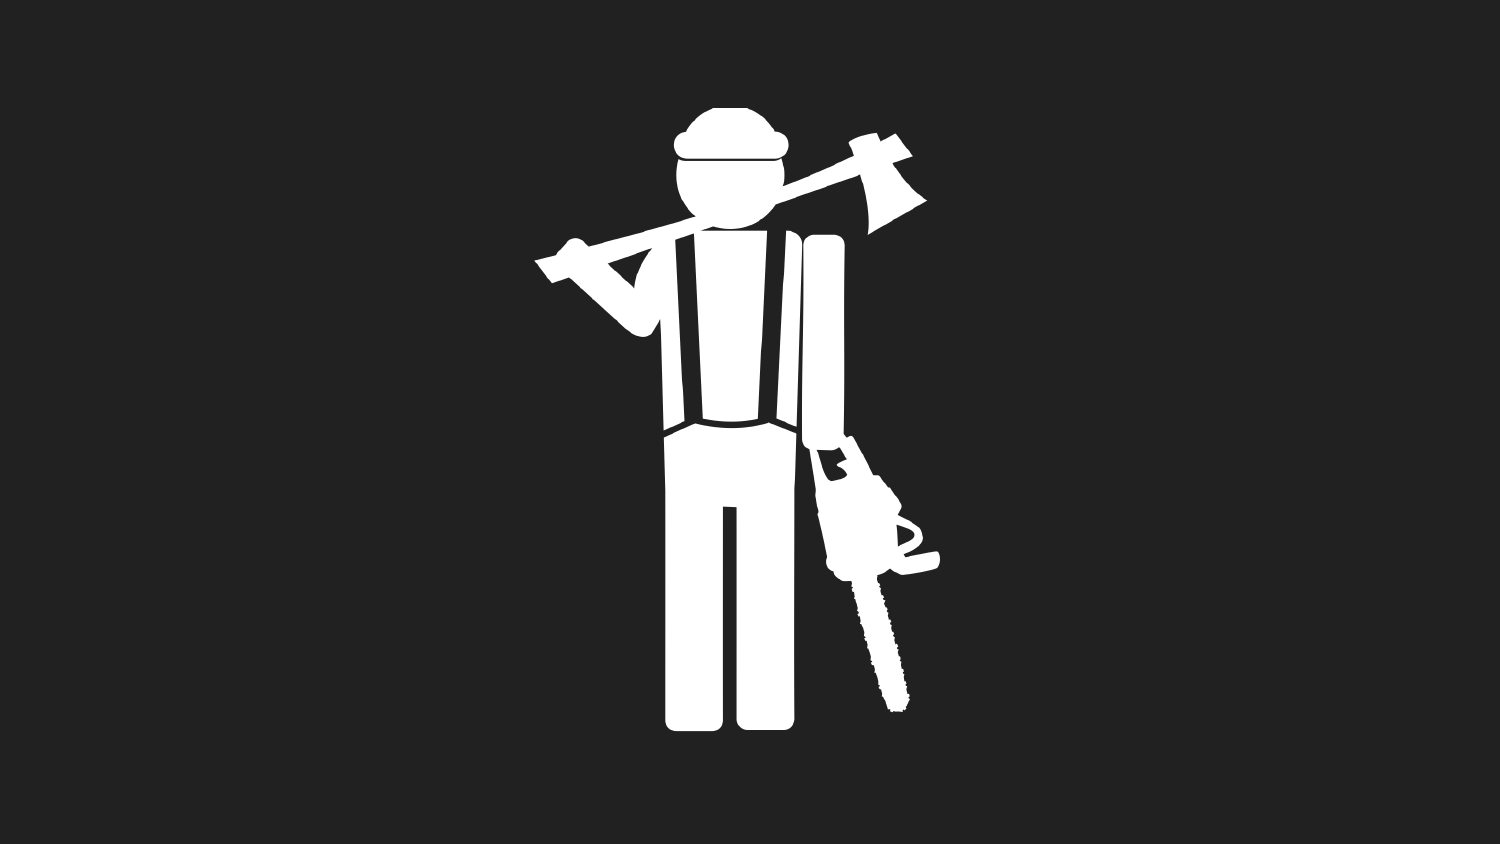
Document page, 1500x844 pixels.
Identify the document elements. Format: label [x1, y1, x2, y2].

picture [436, 108, 1064, 736]
